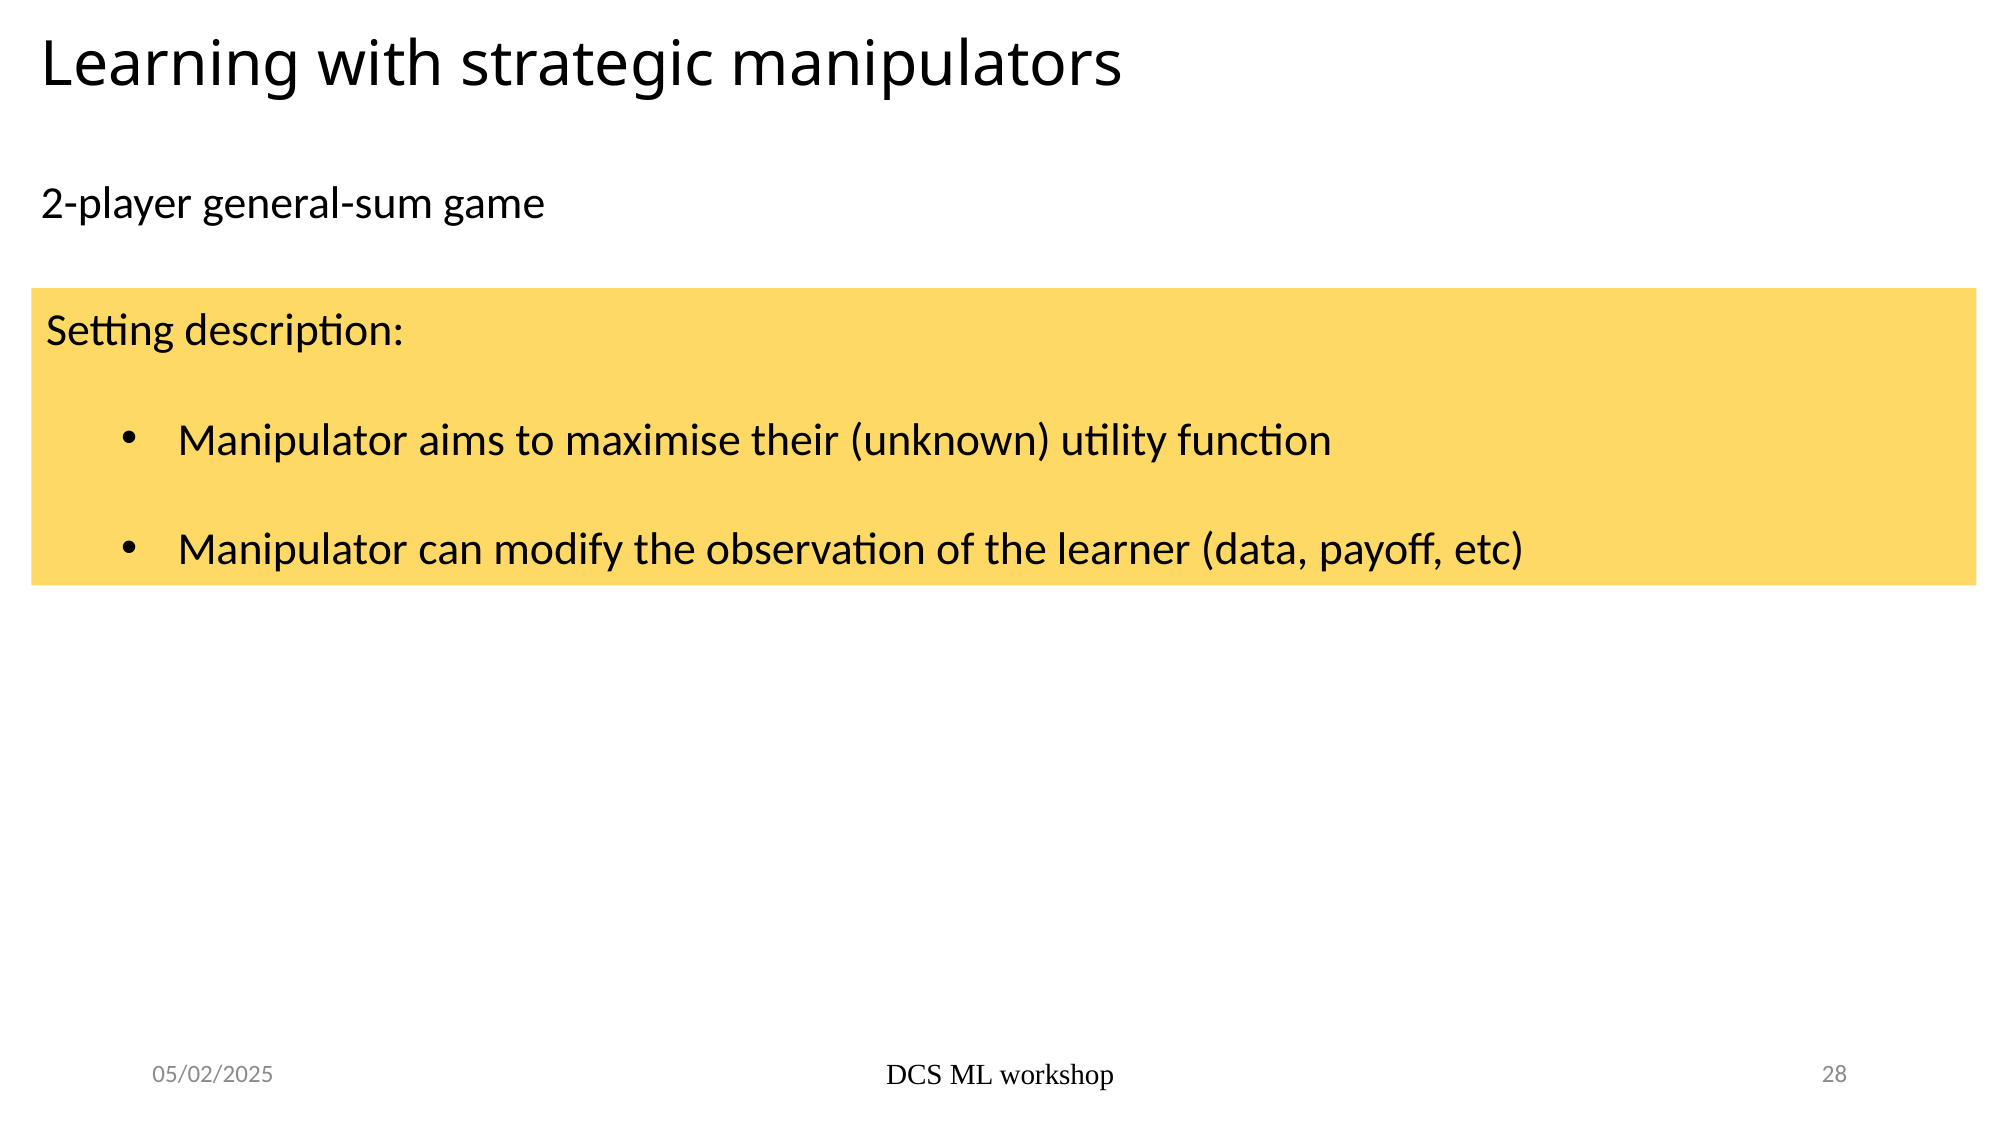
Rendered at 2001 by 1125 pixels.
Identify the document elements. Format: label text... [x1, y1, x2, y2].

title Learning with strategic manipulators [25, 14, 1972, 118]
slide_number 28 [1412, 1042, 1863, 1103]
footer DCS ML workshop [662, 1042, 1338, 1103]
text_box 2-player general-sum game [25, 166, 1789, 288]
text_box Setting description: Manipulator aims to maximise their (unknown) utility function Manipulator can modify the observation of the learner (data, payoff, etc) [31, 288, 1977, 586]
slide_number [137, 1042, 588, 1103]
